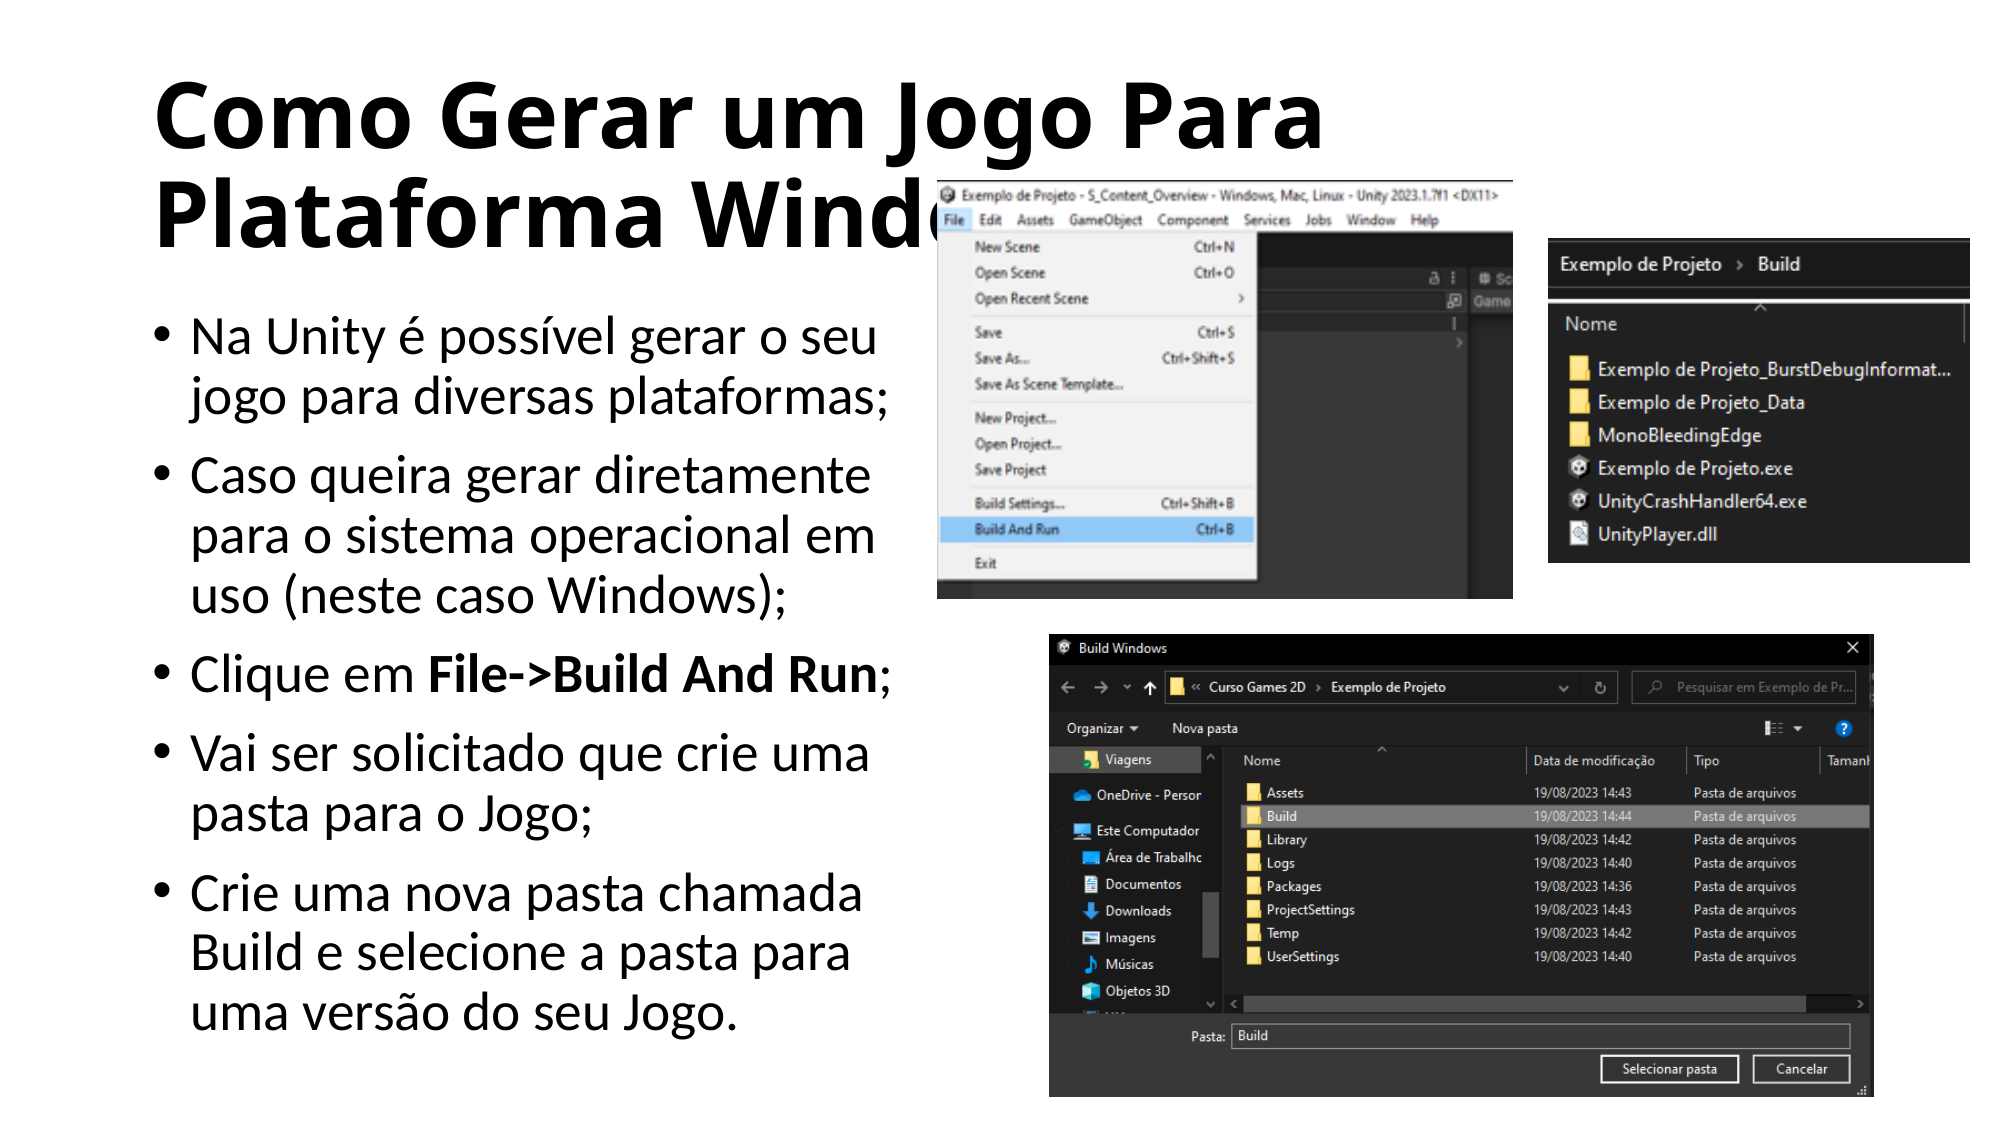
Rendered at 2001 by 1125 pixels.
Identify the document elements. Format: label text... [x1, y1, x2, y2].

picture [937, 180, 1513, 599]
picture [1049, 634, 1874, 1097]
picture [1548, 238, 1970, 563]
title Como Gerar um Jogo Para Plataforma Windows [137, 59, 1863, 278]
list Na Unity é possível gerar o seu jogo para diversas plataformas; Caso queira gerar diretamente para o sistema operacional em uso (neste caso Windows); Clique em File->Build And Run; Vai ser solicitado que crie uma pasta para o Jogo; Crie uma nova pasta chamada Build e selecione a pasta para uma versão do seu Jogo. [137, 299, 938, 1066]
